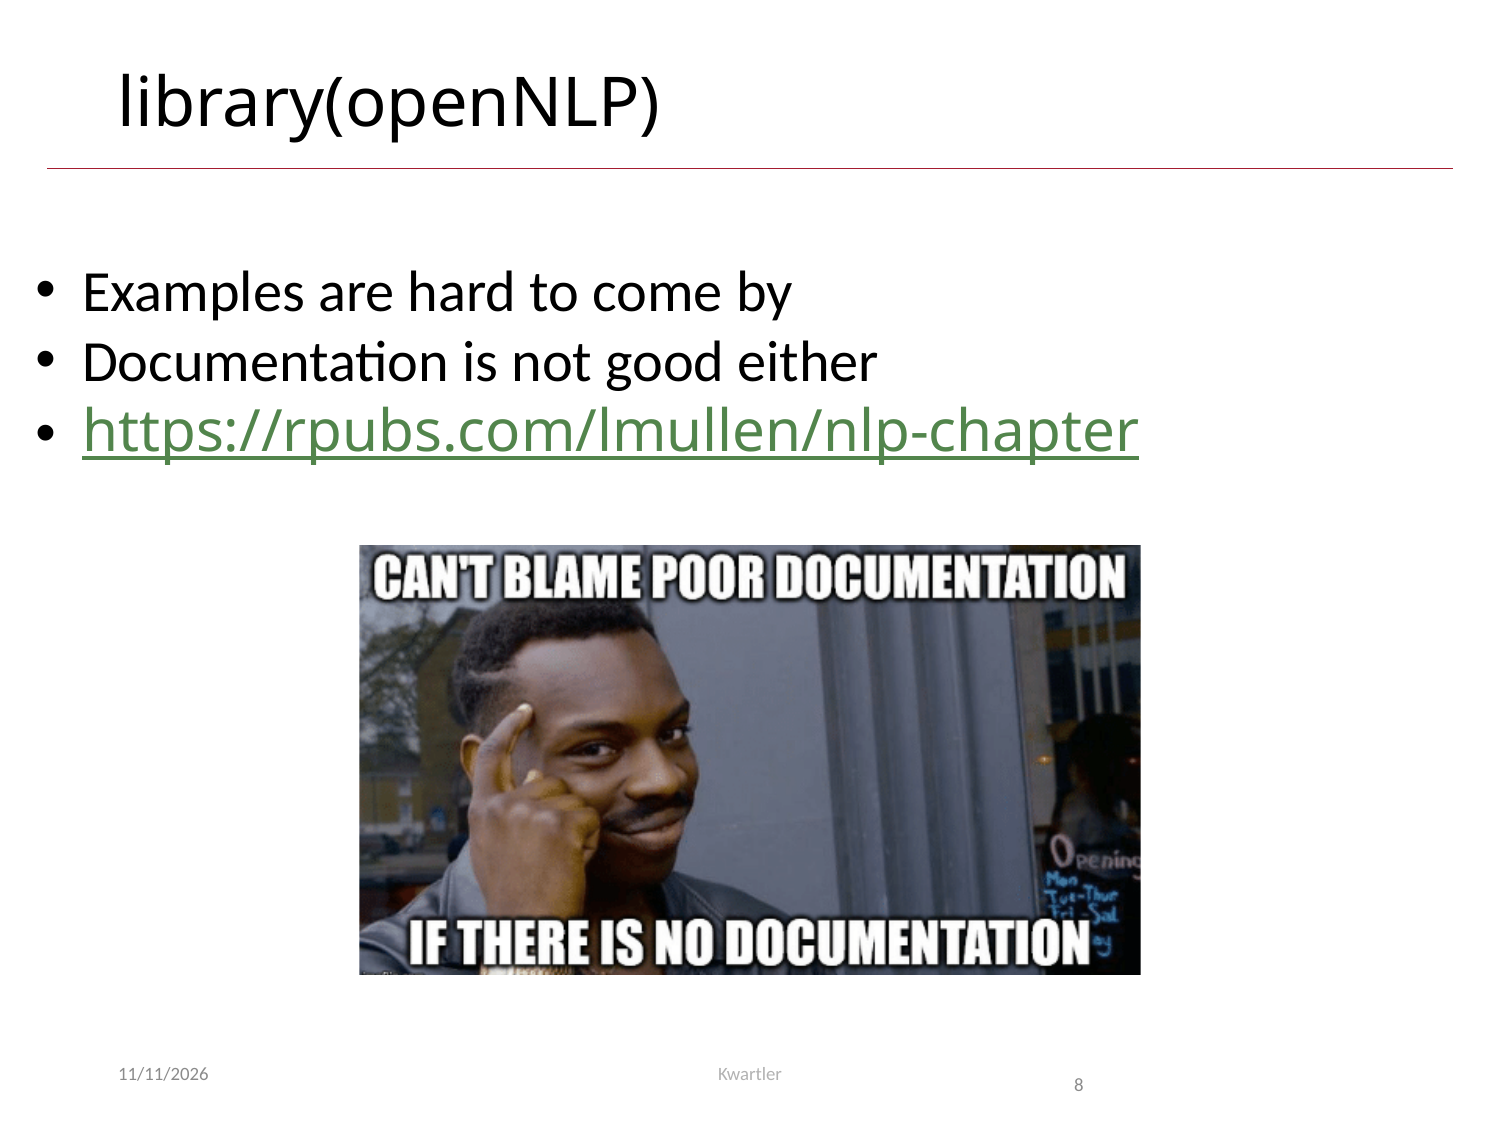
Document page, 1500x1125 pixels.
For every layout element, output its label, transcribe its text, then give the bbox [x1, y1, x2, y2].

text_box Examples are hard to come by Documentation is not good either https://rpubs.com/lmullen/nlp-chapter [20, 245, 1154, 480]
title library(openNLP) [103, 59, 1397, 157]
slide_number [103, 1042, 441, 1103]
footer Kwartler [496, 1042, 1004, 1103]
picture [359, 545, 1141, 975]
slide_number 8 [1059, 1042, 1200, 1103]
